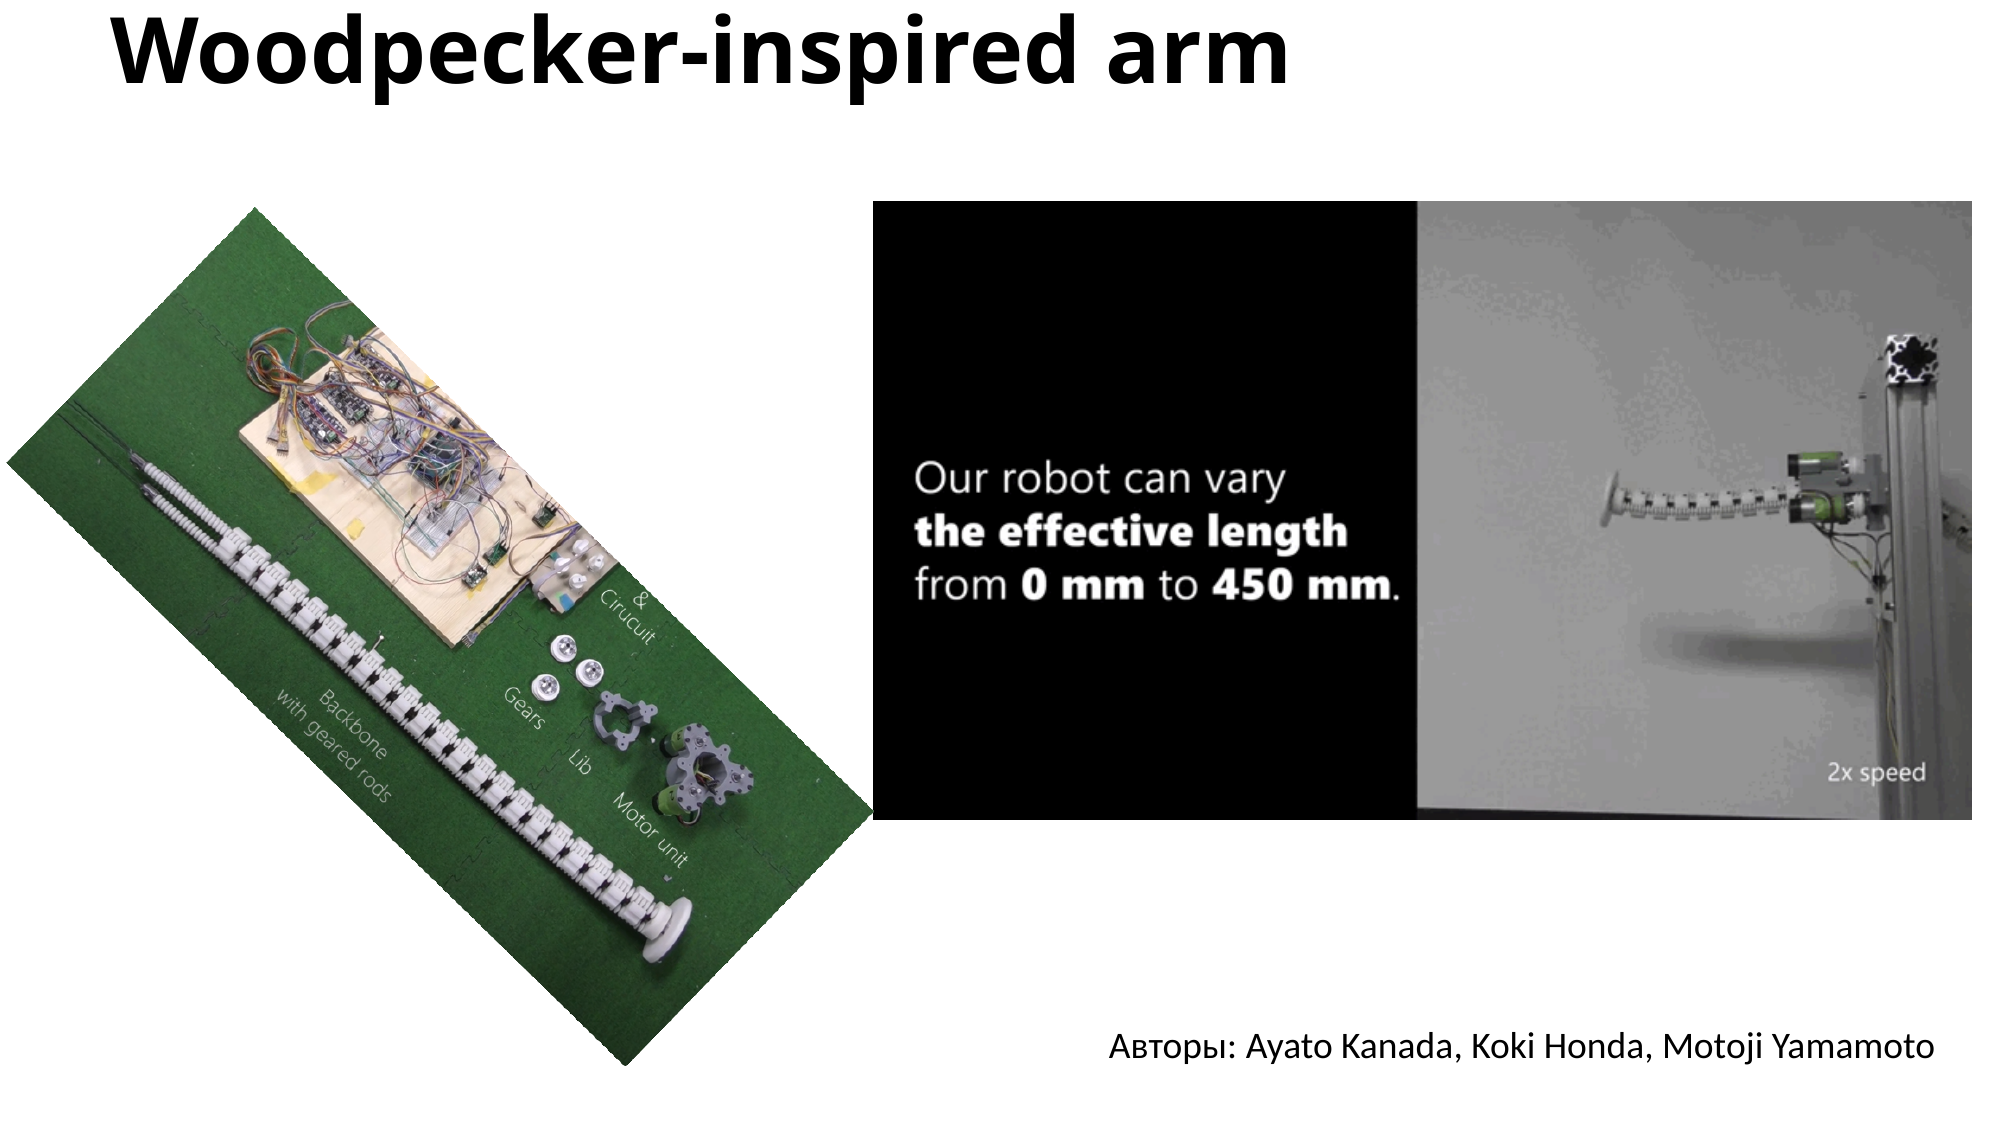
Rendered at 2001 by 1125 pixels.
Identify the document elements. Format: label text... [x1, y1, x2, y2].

title Woodpecker-inspired arm [0, 0, 1725, 218]
picture [7, 201, 1972, 1066]
text_box Авторы: Ayato Kanada, Koki Honda, Motoji Yamamoto [1094, 1013, 1972, 1074]
